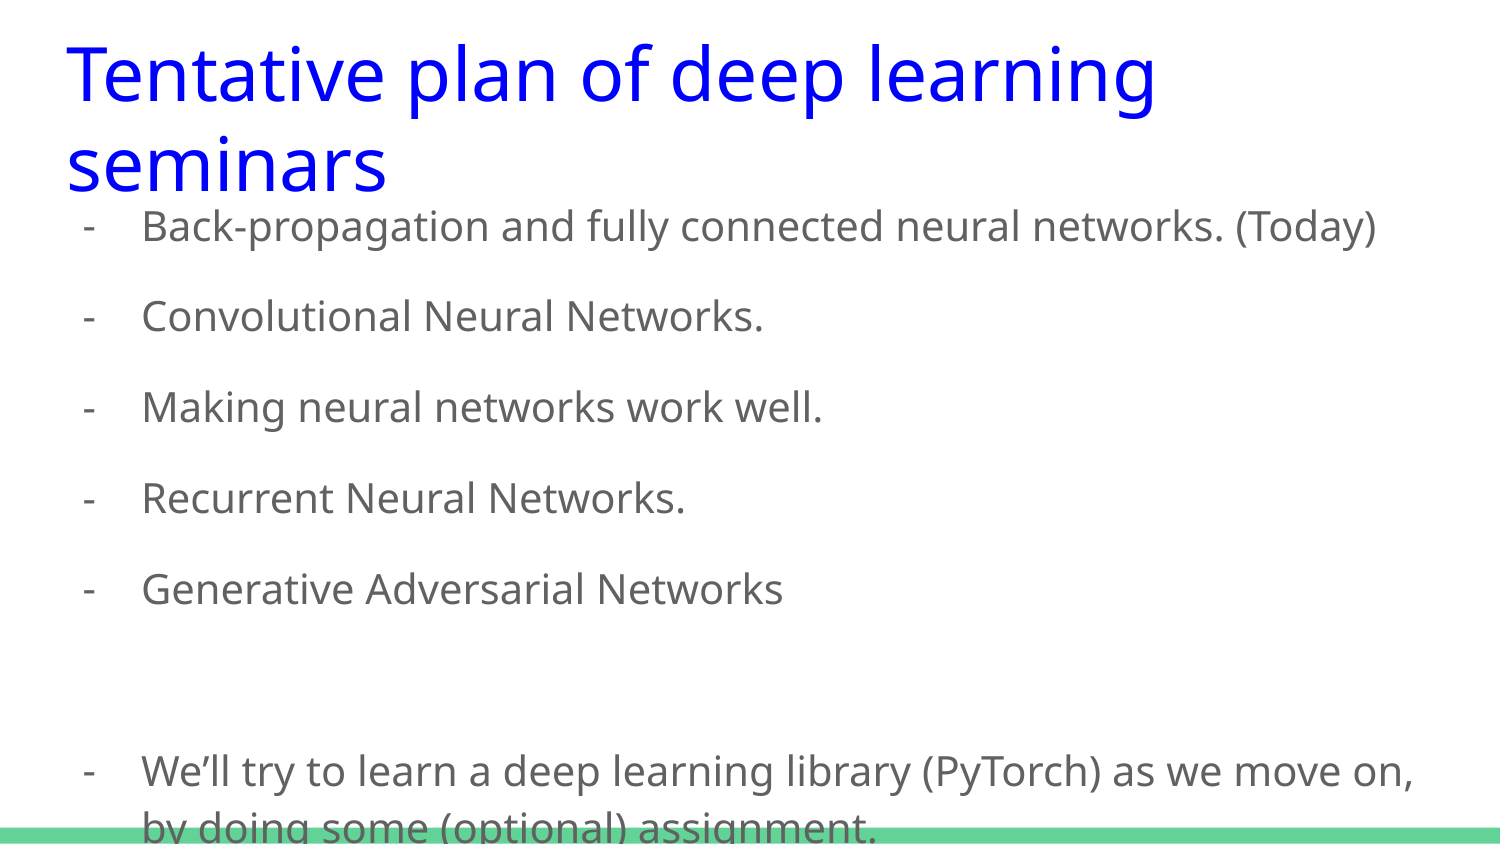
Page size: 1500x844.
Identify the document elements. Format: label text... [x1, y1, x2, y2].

list Back-propagation and fully connected neural networks. (Today) Convolutional Neural Networks. Making neural networks work well. Recurrent Neural Networks. Generative Adversarial Networks We’ll try to learn a deep learning library (PyTorch) as we move on, by doing some (optional) assignment. And to read a few papers. [51, 176, 1449, 788]
title Tentative plan of deep learning seminars [51, 11, 1449, 125]
